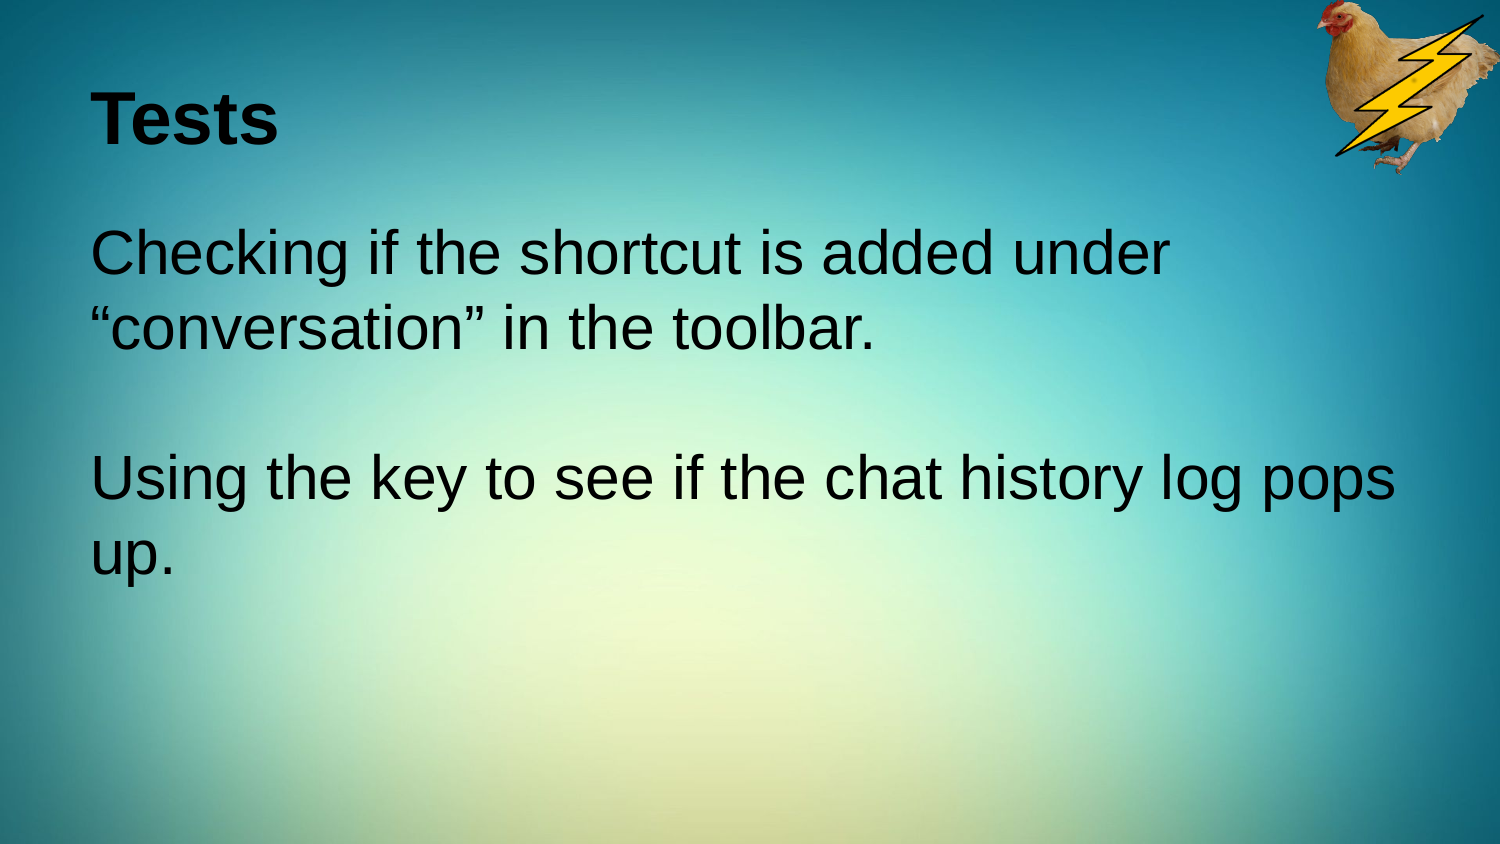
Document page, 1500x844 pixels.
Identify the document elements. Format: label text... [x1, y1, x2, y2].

title Tests [75, 33, 1311, 175]
picture [0, 0, 1500, 844]
list Checking if the shortcut is added under “conversation” in the toolbar. Using the key to see if the chat history log pops up. [75, 196, 1425, 808]
